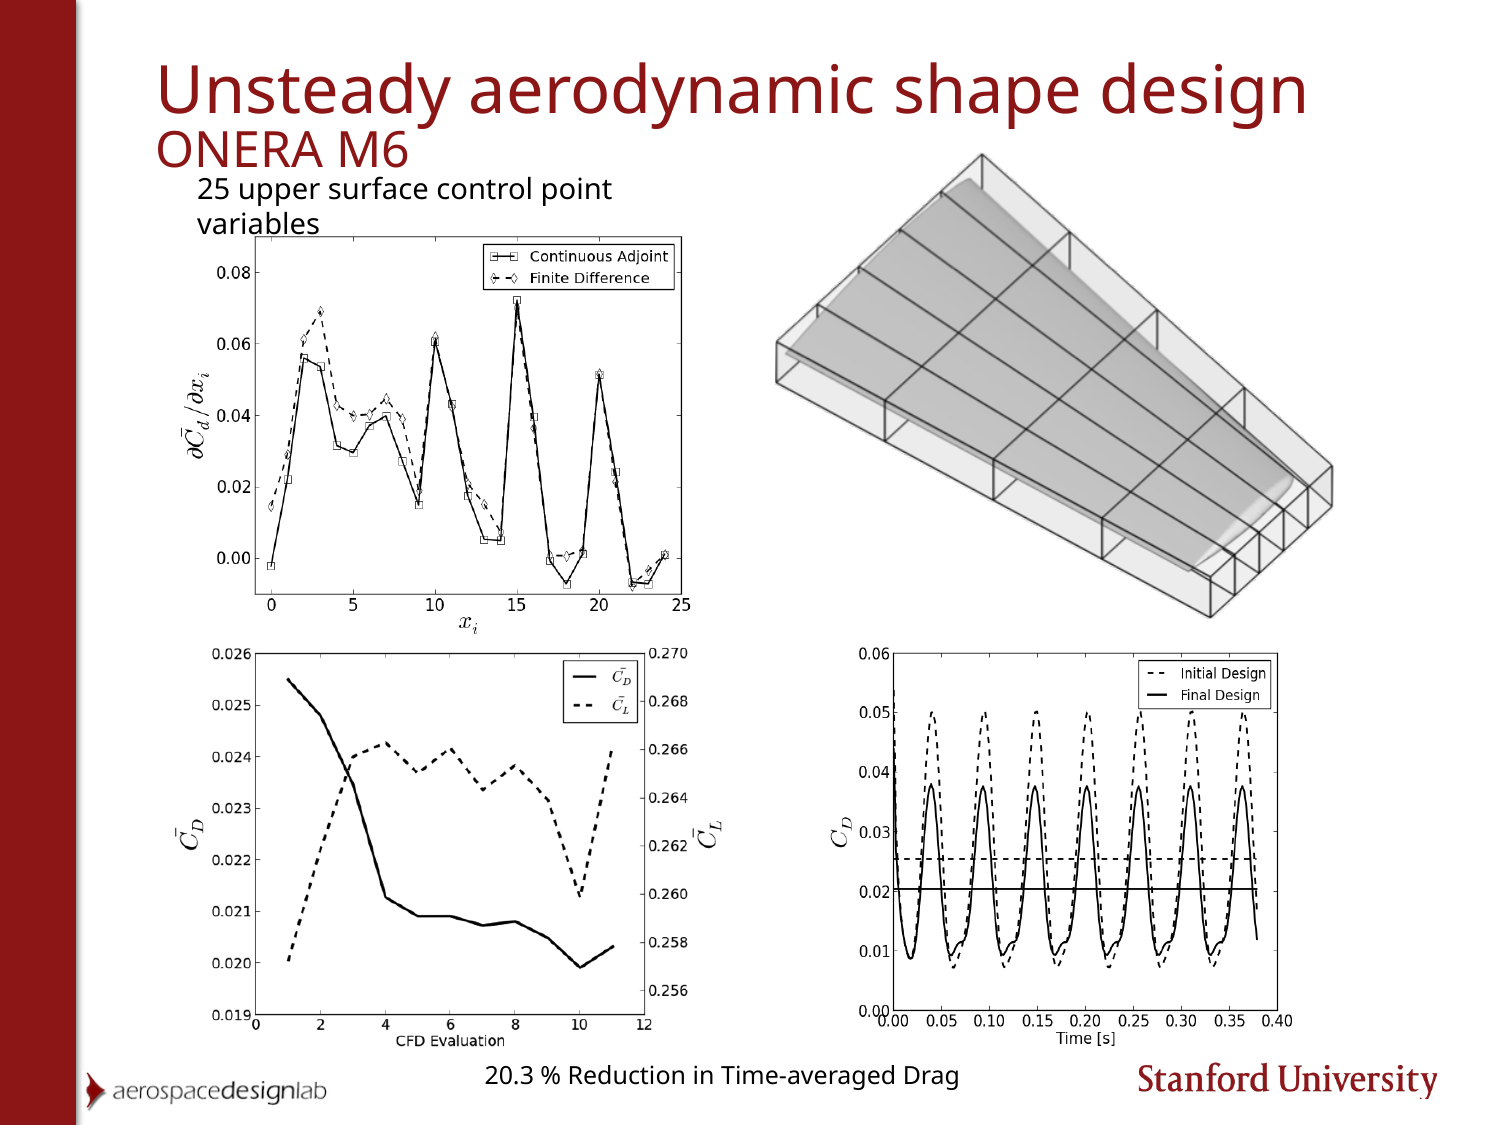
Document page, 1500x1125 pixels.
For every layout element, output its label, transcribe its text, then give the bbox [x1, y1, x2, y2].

picture [82, 1071, 330, 1112]
picture [155, 191, 745, 1061]
picture [774, 151, 1334, 1060]
text_box Unsteady aerodynamic shape design ONERA M6 [155, 78, 1420, 186]
text_box 25 upper surface control point variables [197, 170, 735, 188]
text_box 20.3 % Reduction in Time-averaged Drag [484, 1059, 1005, 1090]
